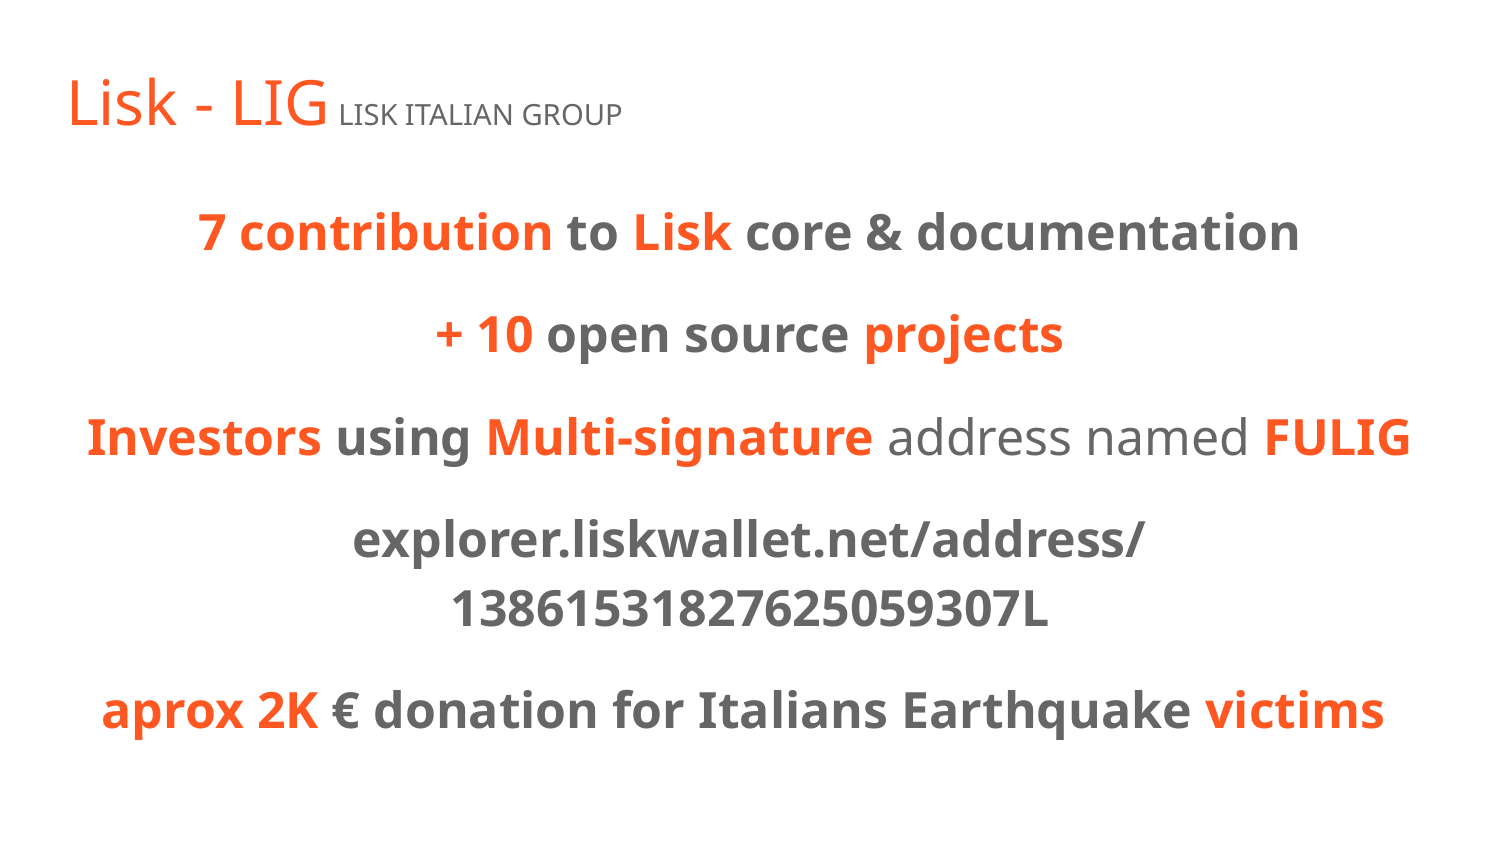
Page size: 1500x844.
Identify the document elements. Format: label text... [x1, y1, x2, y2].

title Lisk - LIG LISK ITALIAN GROUP [51, 48, 1449, 142]
list 7 contribution to Lisk core & documentation + 10 open source projects Investors using Multi-signature address named FULIG explorer.liskwallet.net/address/13861531827625059307L aprox 2K € donation for Italians Earthquake victims [51, 142, 1449, 814]
